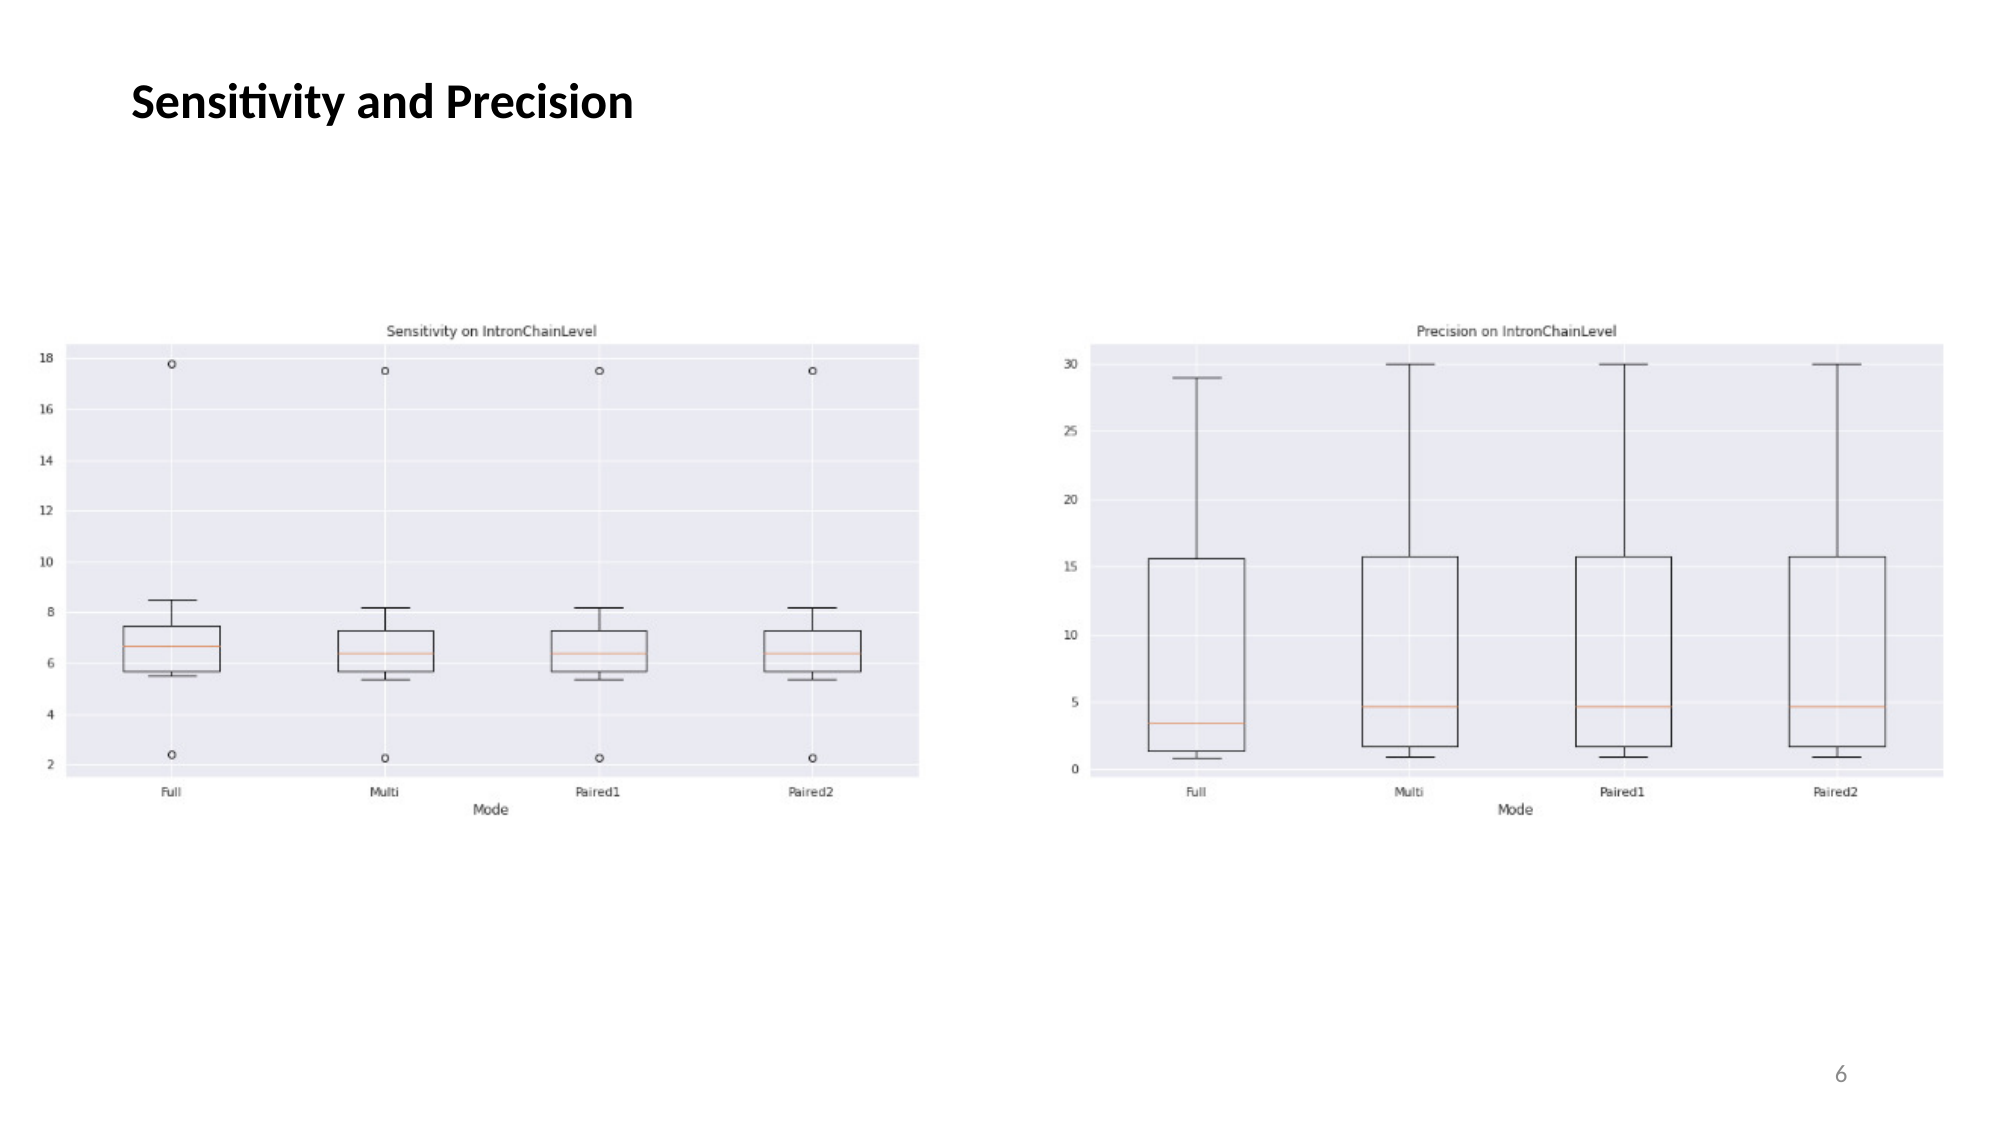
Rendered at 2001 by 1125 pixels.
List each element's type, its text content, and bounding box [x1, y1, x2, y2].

text_box Sensitivity and Precision [116, 61, 650, 136]
slide_number 6 [1412, 1042, 1863, 1103]
picture [22, 275, 1978, 849]
